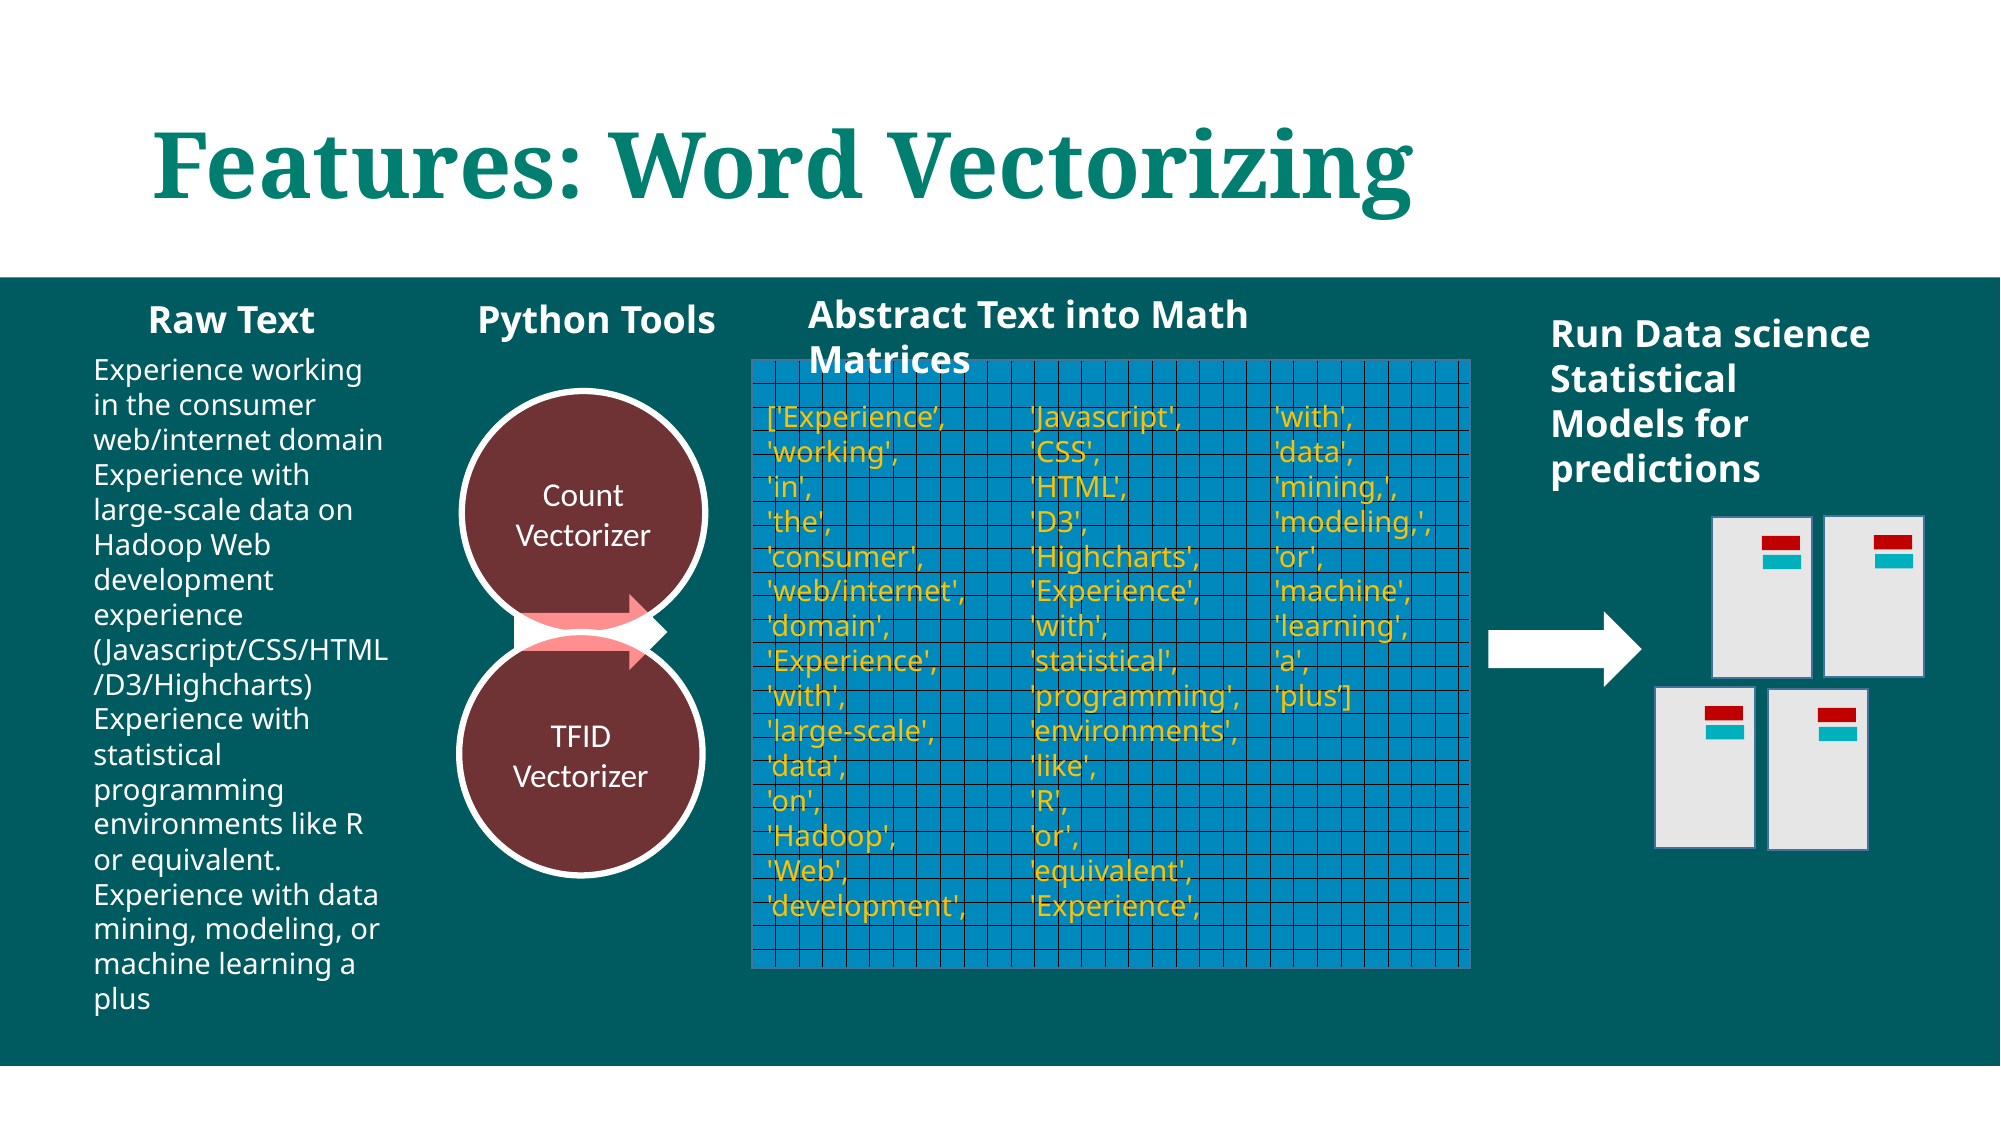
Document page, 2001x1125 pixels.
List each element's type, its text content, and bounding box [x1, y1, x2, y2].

text_box 'with', 'data', 'mining,', 'modeling,', 'or', 'machine', 'learning', 'a', 'plus’] [1259, 390, 1516, 720]
text_box Count Vectorizer [460, 389, 707, 633]
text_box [1823, 516, 1924, 678]
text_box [1711, 516, 1812, 679]
text_box 'Javascript', 'CSS', 'HTML', 'D3', 'Highcharts', 'Experience', 'with', 'statistical', 'programming', 'environments', 'like', 'R', 'or', 'equivalent', 'Experience', [1014, 390, 1295, 930]
text_box ['Experience’, 'working', 'in', 'the', 'consumer', 'web/internet', 'domain', 'Experience', 'with', 'large-scale', 'data', 'on', 'Hadoop', 'Web', 'development', [1295, 720, 1442, 930]
text_box TFID Vectorizer [458, 630, 704, 877]
text_box Run Data science Statistical Models for predictions [1535, 302, 1957, 498]
title Features: Word Vectorizing [137, 59, 1863, 278]
text_box Experience working in the consumer web/internet domain Experience with large-scale data on Hadoop Web development experience (Javascript/CSS/HTML/D3/Highcharts) Experience with statistical programming environments like R or equivalent. Experience with data mining, modeling, or machine learning a plus [78, 343, 410, 1058]
text_box Abstract Text into Math Matrices [793, 284, 1397, 389]
text_box [751, 359, 1471, 390]
text_box [608, 615, 669, 651]
text_box [513, 614, 554, 650]
text_box [751, 720, 1471, 969]
text_box Python Tools [462, 288, 732, 349]
text_box Raw Text [132, 288, 331, 349]
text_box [1654, 687, 1755, 849]
text_box [1487, 608, 1644, 690]
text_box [1767, 688, 1868, 851]
text_box ['Experience’, 'working', 'in', 'the', 'consumer', 'web/internet', 'domain', 'Experience', 'with', 'large-scale', 'data', 'on', 'Hadoop', 'Web', 'development', [751, 390, 1014, 930]
text_box [0, 276, 2000, 1067]
